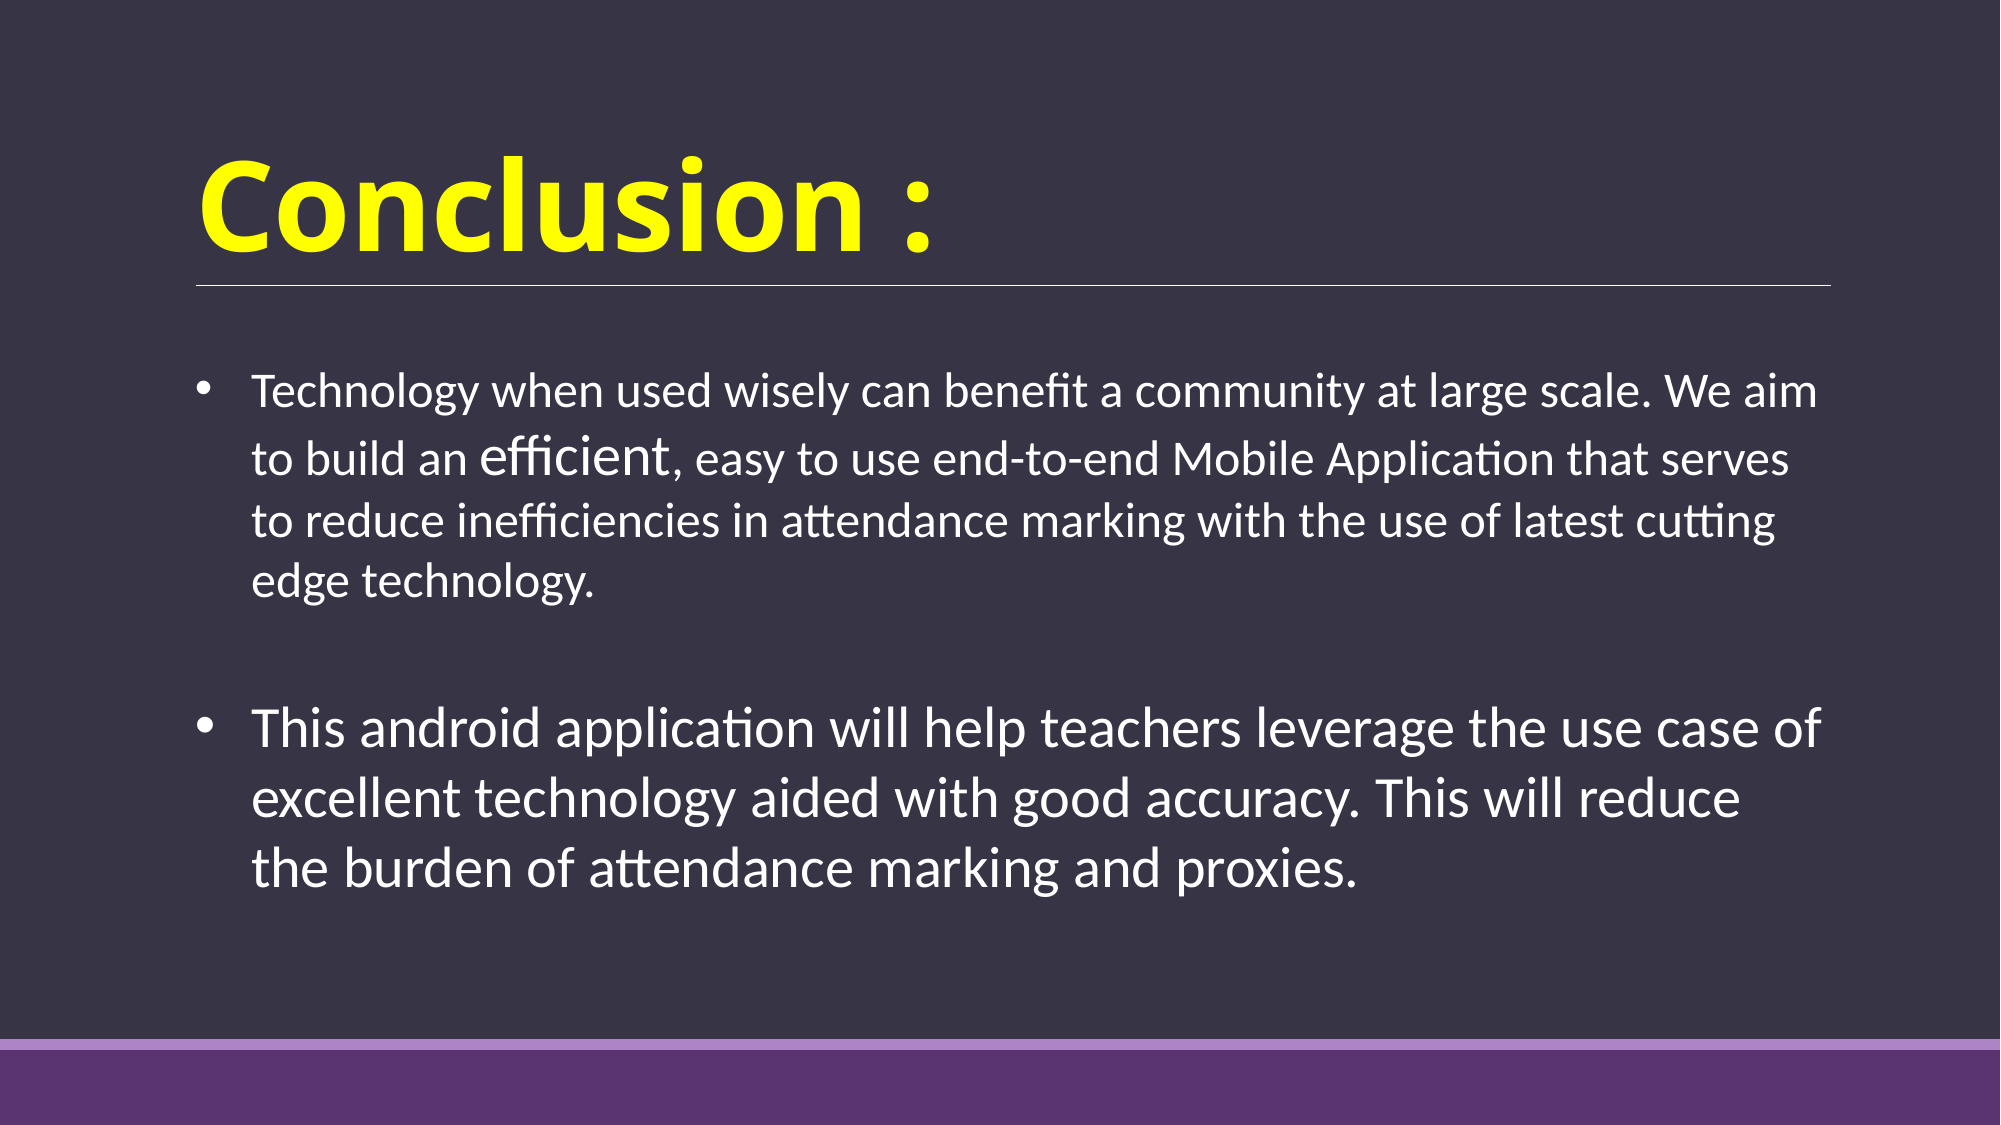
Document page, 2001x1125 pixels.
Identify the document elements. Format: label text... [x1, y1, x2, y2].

text_box This android application will help teachers leverage the use case of excellent technology aided with good accuracy. This will reduce the burden of attendance marking and proxies. [179, 681, 1845, 907]
text_box Technology when used wisely can benefit a community at large scale. We aim to build an efficient, easy to use end-to-end Mobile Application that serves to reduce inefficiencies in attendance marking with the use of latest cutting edge technology. [179, 349, 1845, 615]
title Conclusion : [180, 47, 1830, 285]
